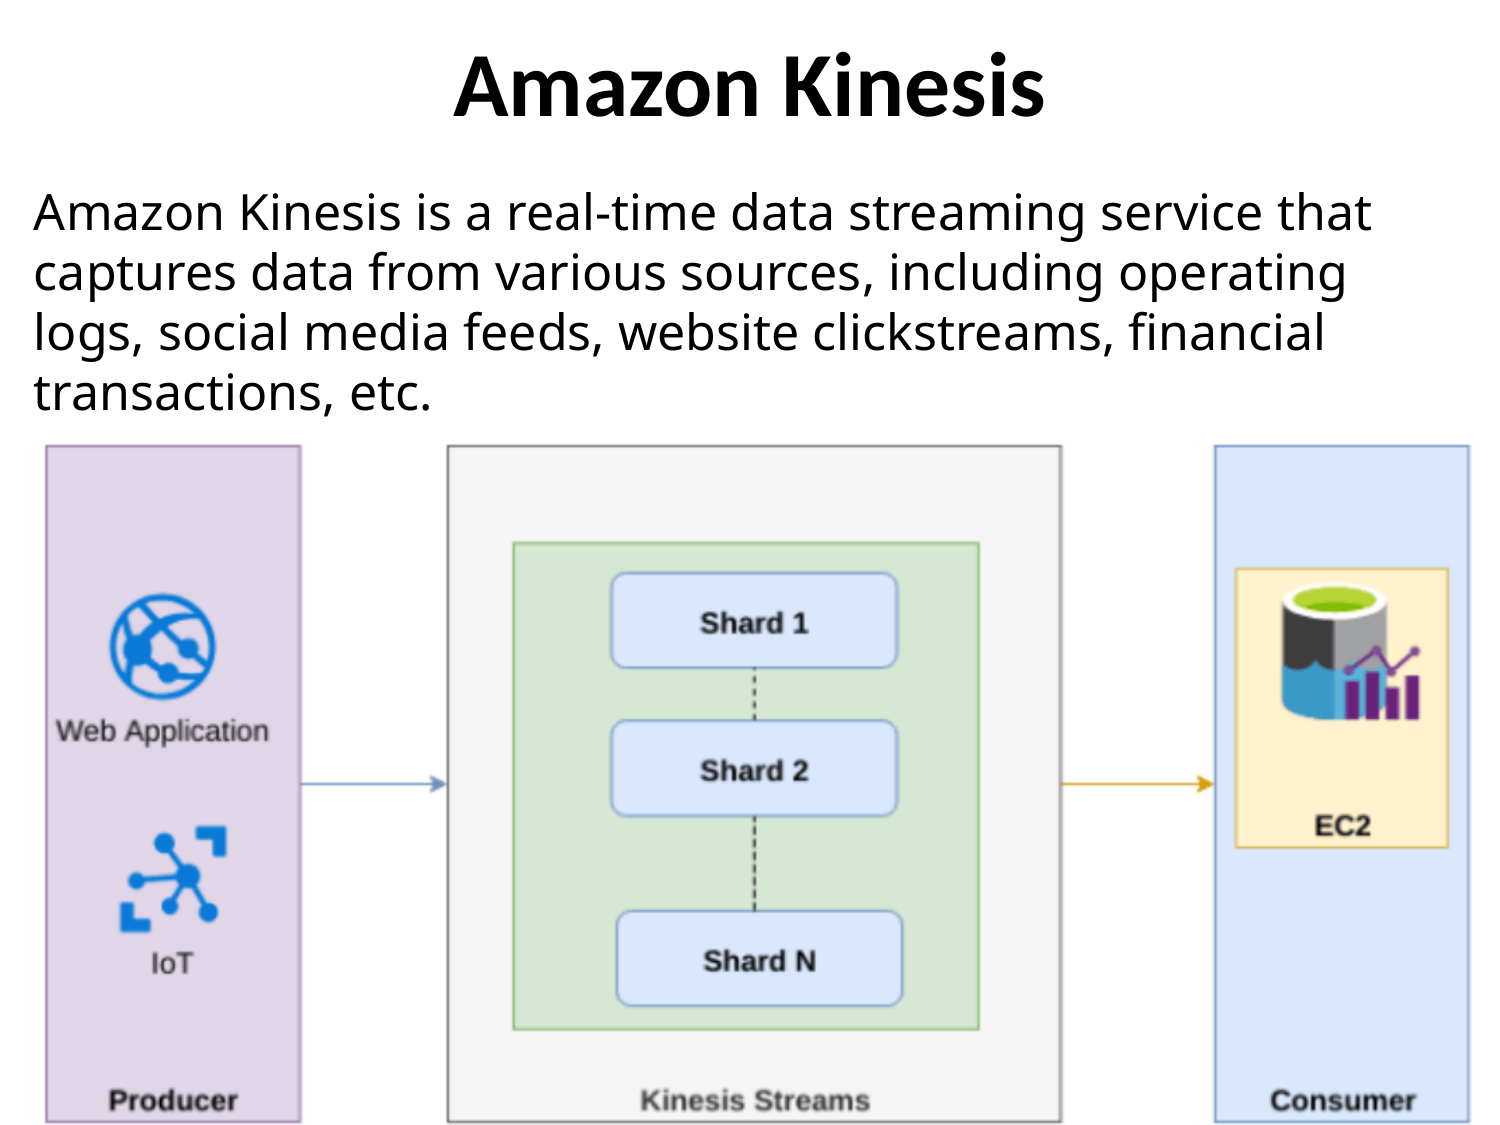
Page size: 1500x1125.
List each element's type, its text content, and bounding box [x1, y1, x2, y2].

text_box Amazon Kinesis is a real-time data streaming service that captures data from various sources, including operating logs, social media feeds, website clickstreams, financial transactions, etc. [19, 173, 1481, 400]
picture [0, 401, 1500, 1125]
title Amazon Kinesis [75, 0, 1425, 173]
